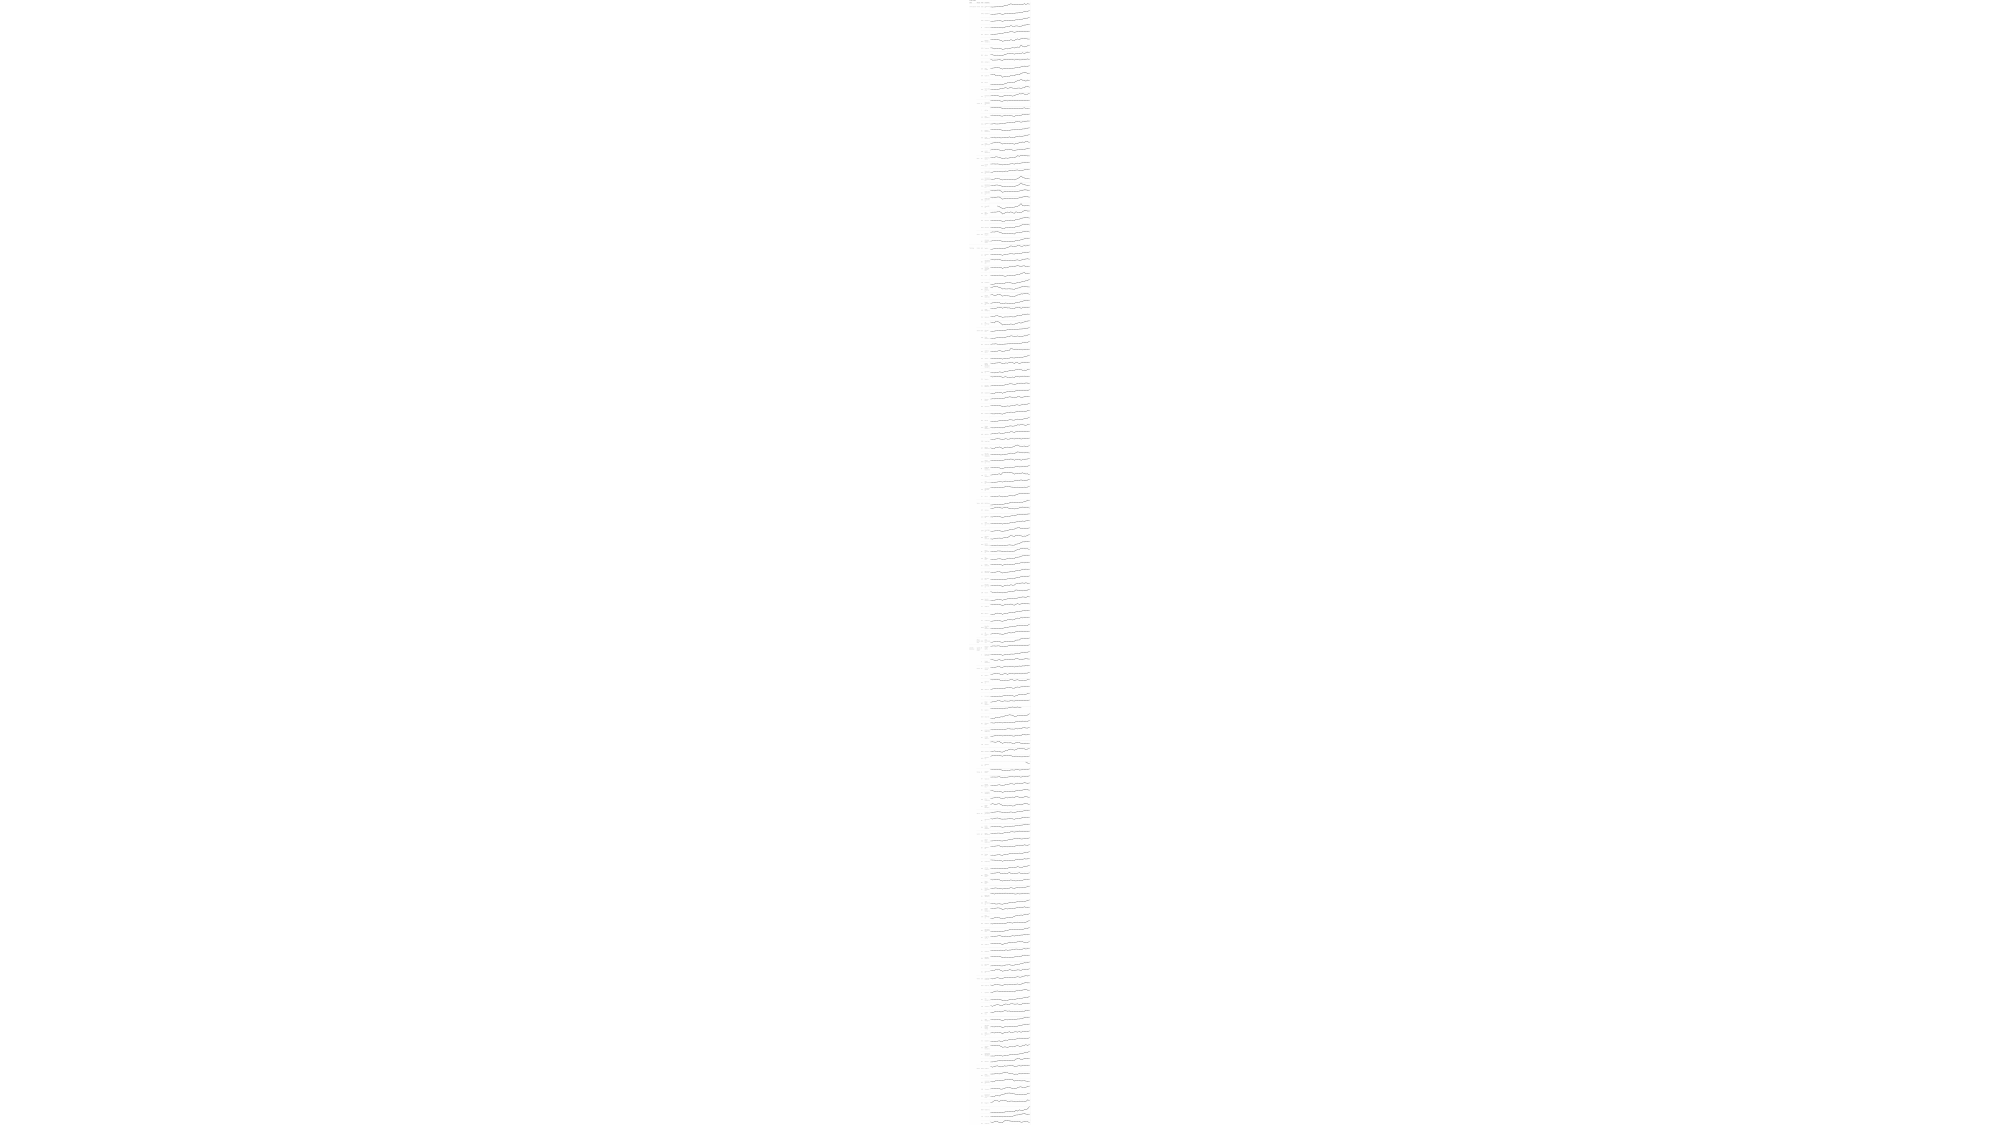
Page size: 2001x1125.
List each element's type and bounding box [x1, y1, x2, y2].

picture [969, 0, 1031, 1125]
